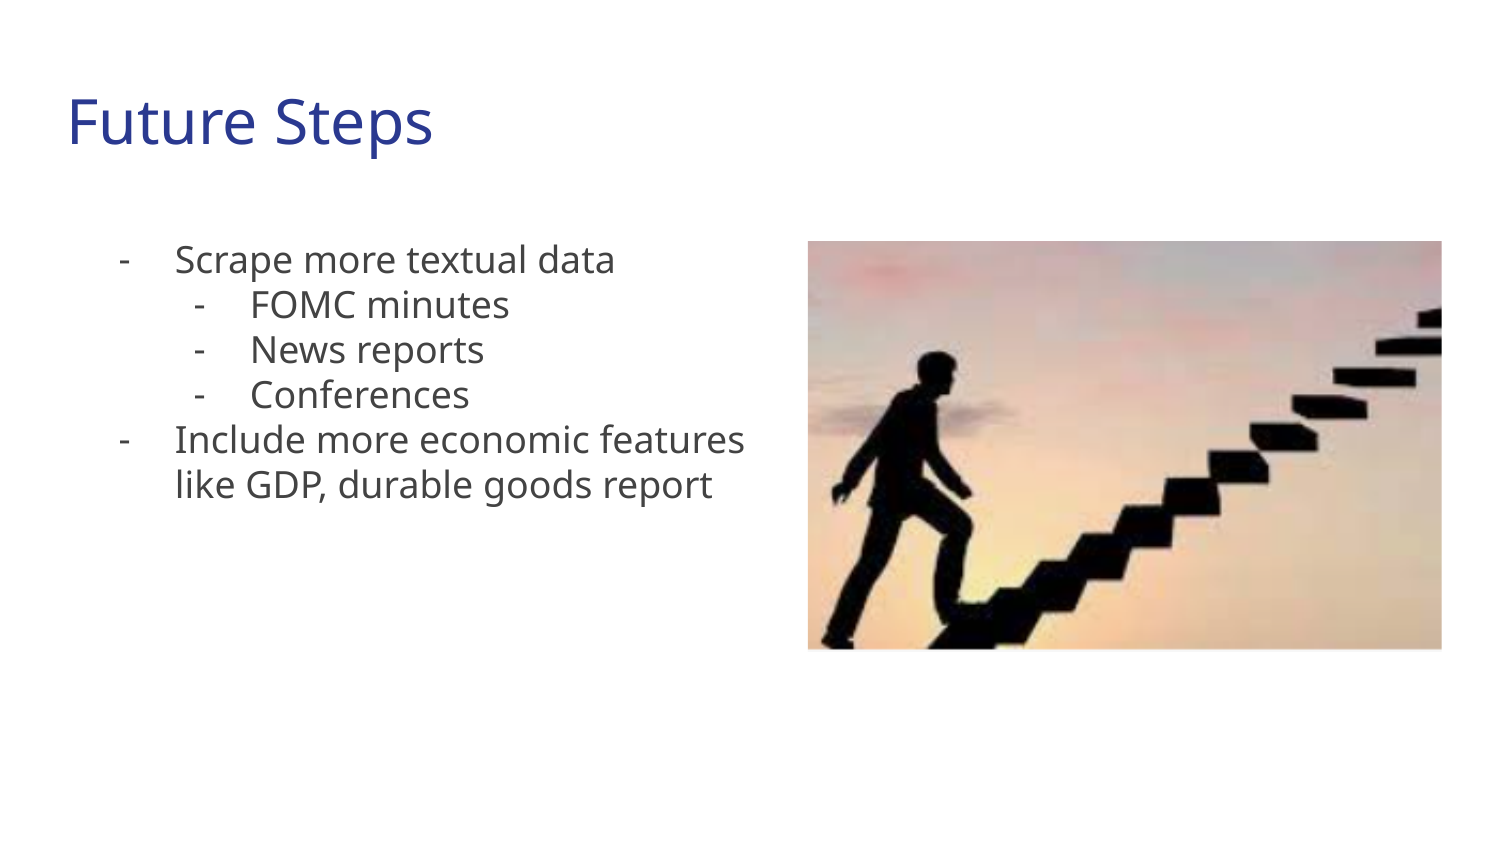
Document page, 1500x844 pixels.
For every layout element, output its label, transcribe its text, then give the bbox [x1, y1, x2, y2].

title Future Steps [51, 67, 1449, 167]
text_box Scrape more textual data FOMC minutes News reports Conferences Include more economic features like GDP, durable goods report [84, 220, 763, 764]
picture [807, 241, 1442, 677]
